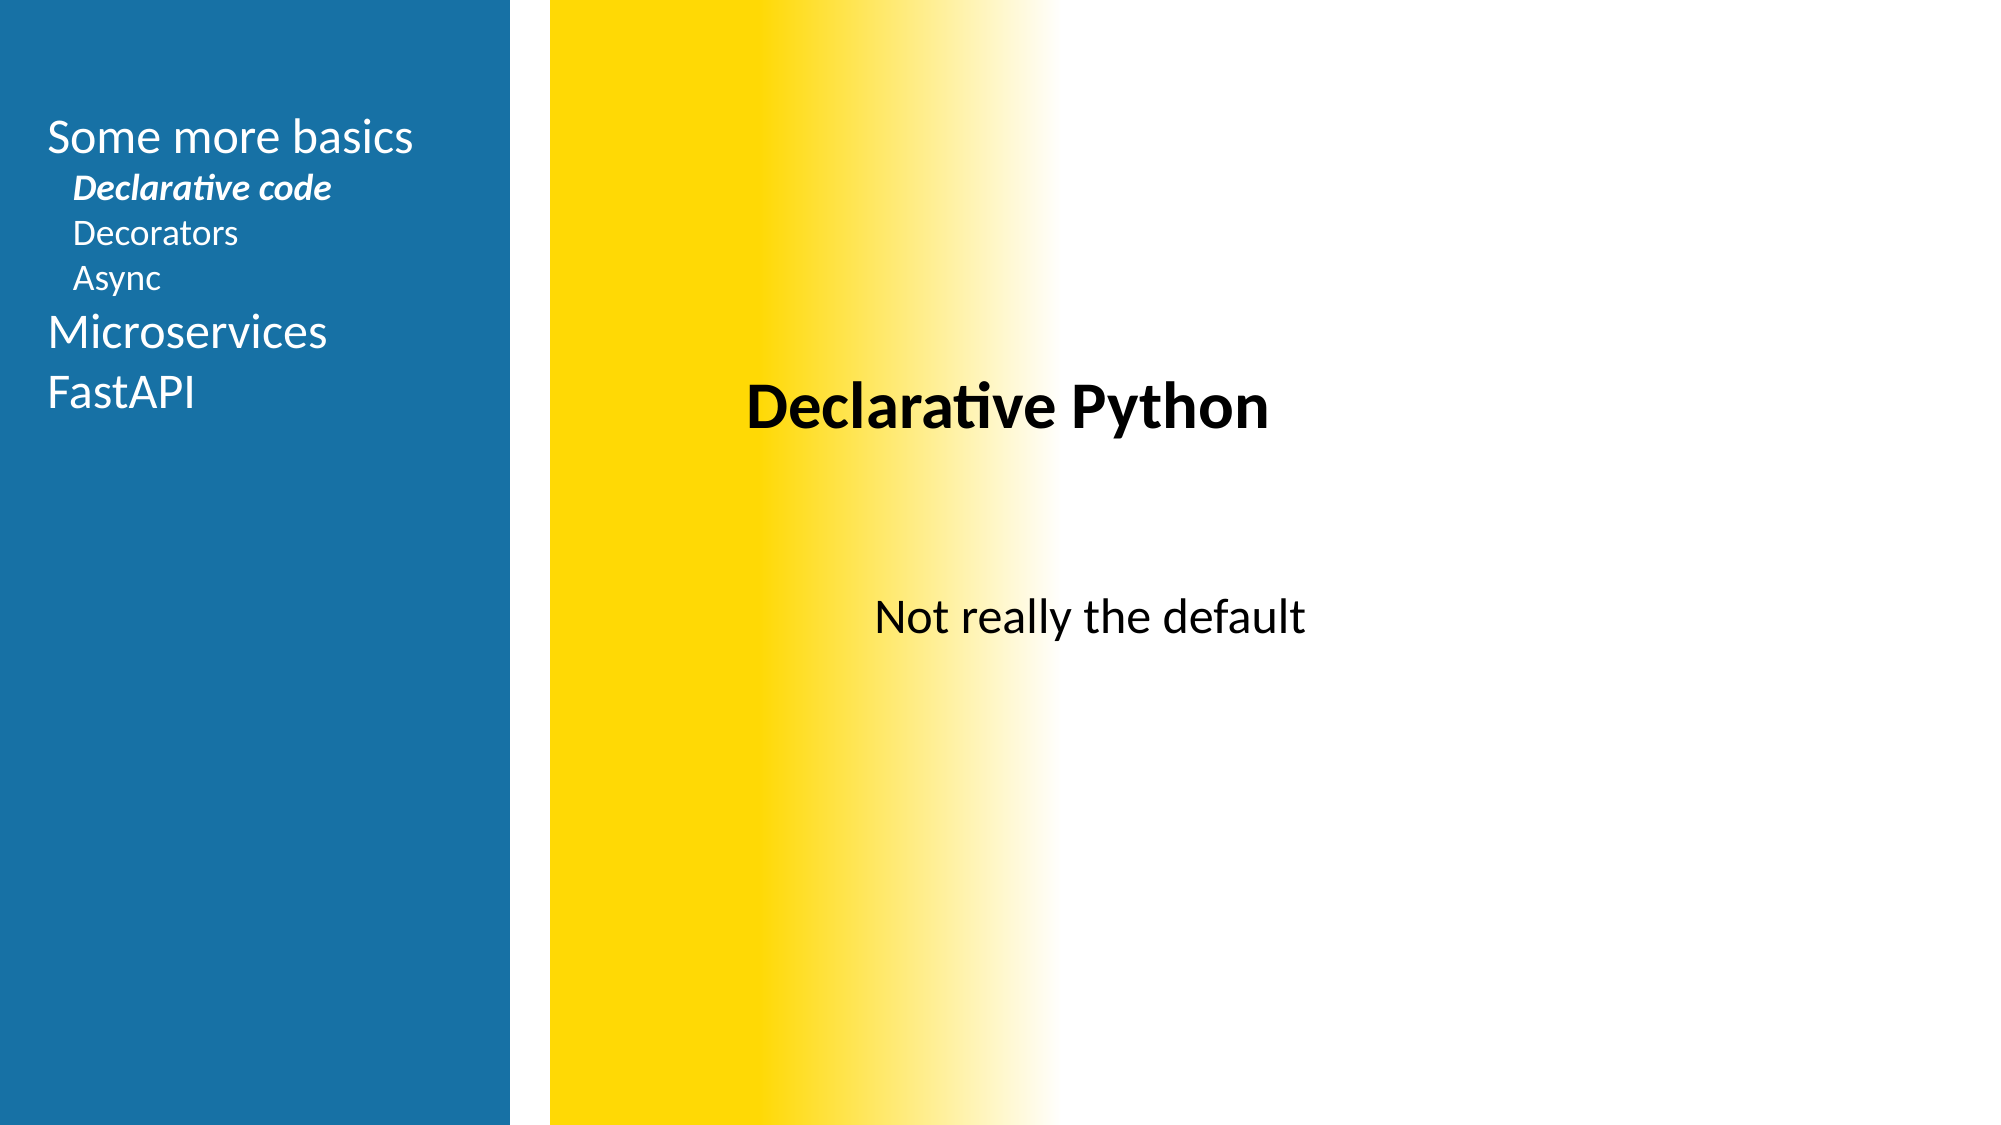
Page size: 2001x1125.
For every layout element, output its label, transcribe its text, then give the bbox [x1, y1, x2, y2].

text_box [0, 0, 511, 1125]
text_box [549, 0, 1061, 1125]
text_box Not really the default [859, 576, 1539, 652]
text_box Declarative Python [731, 354, 1286, 449]
text_box Some more basics Declarative code Decorators Async Microservices FastAPI [32, 36, 430, 426]
